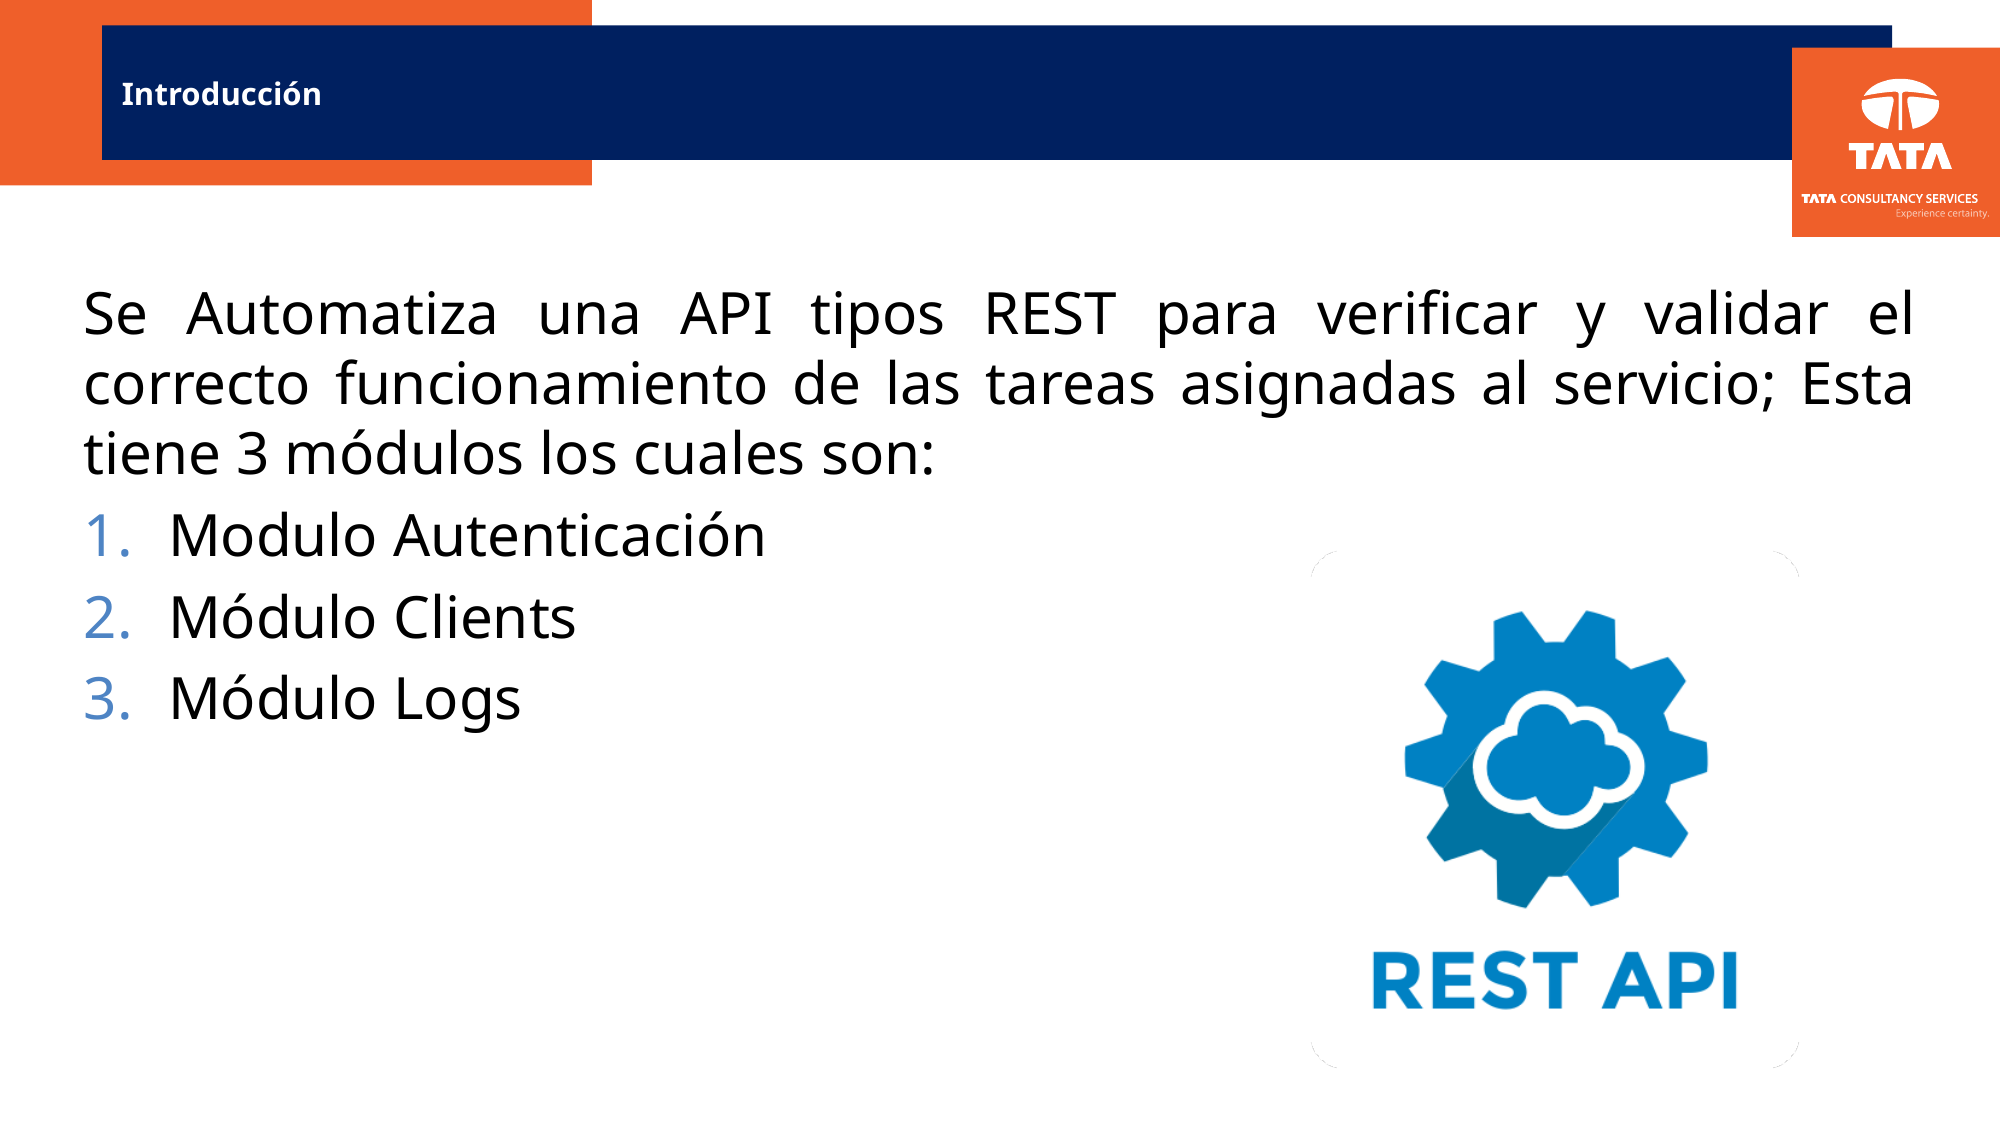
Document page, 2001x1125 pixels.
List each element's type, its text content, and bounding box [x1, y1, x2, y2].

picture [1310, 550, 1800, 1070]
title Introducción [106, 66, 1893, 147]
list Se Automatiza una API tipos REST para verificar y validar el correcto funcionamiento de las tareas asignadas al servicio; Esta tiene 3 módulos los cuales son: Modulo Autenticación Módulo Clients Módulo Logs [68, 268, 1931, 1012]
